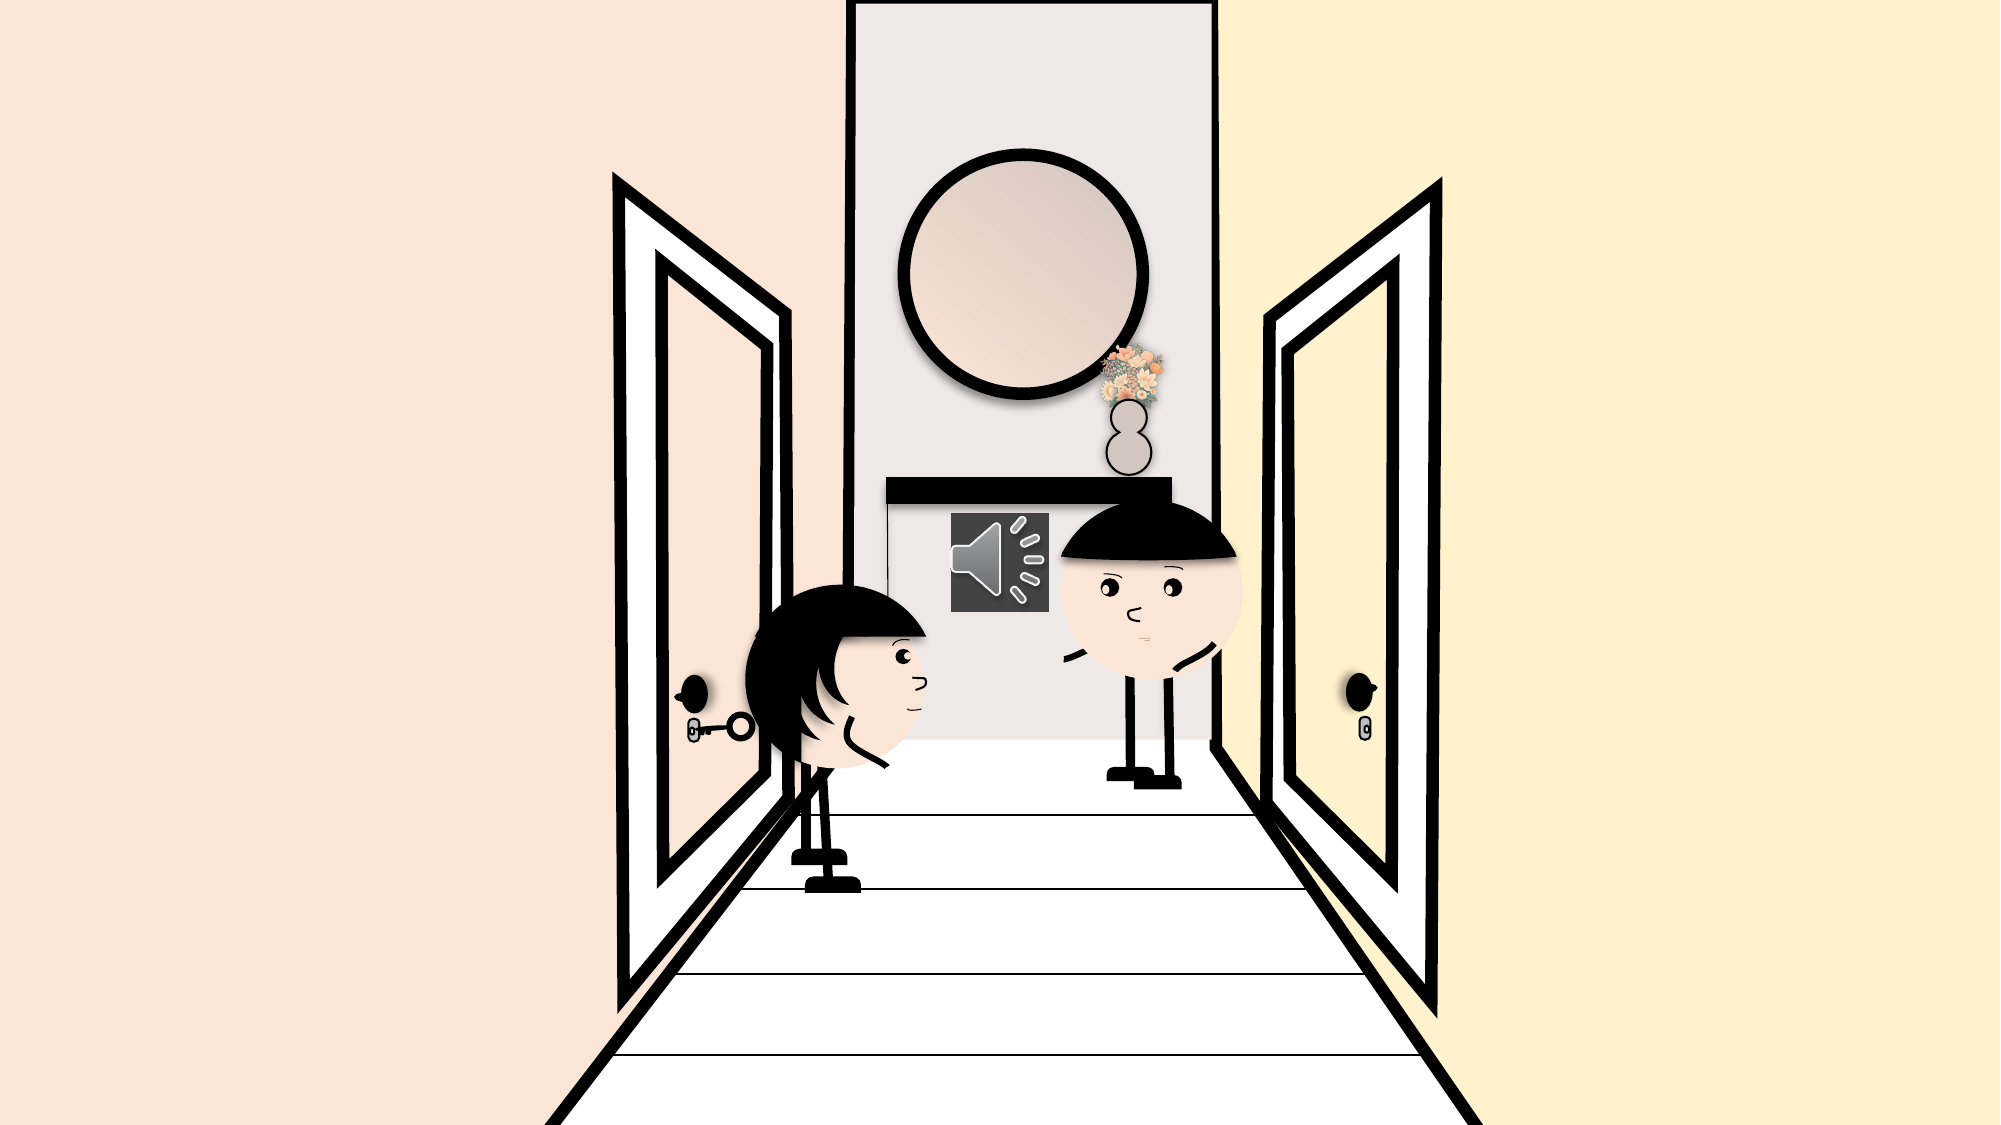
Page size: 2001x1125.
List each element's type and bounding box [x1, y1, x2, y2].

text_box [745, 584, 927, 893]
picture [949, 512, 1050, 613]
text_box [696, 712, 745, 738]
text_box [0, 0, 2000, 1125]
text_box [1135, 631, 1157, 647]
text_box [1061, 504, 1243, 790]
